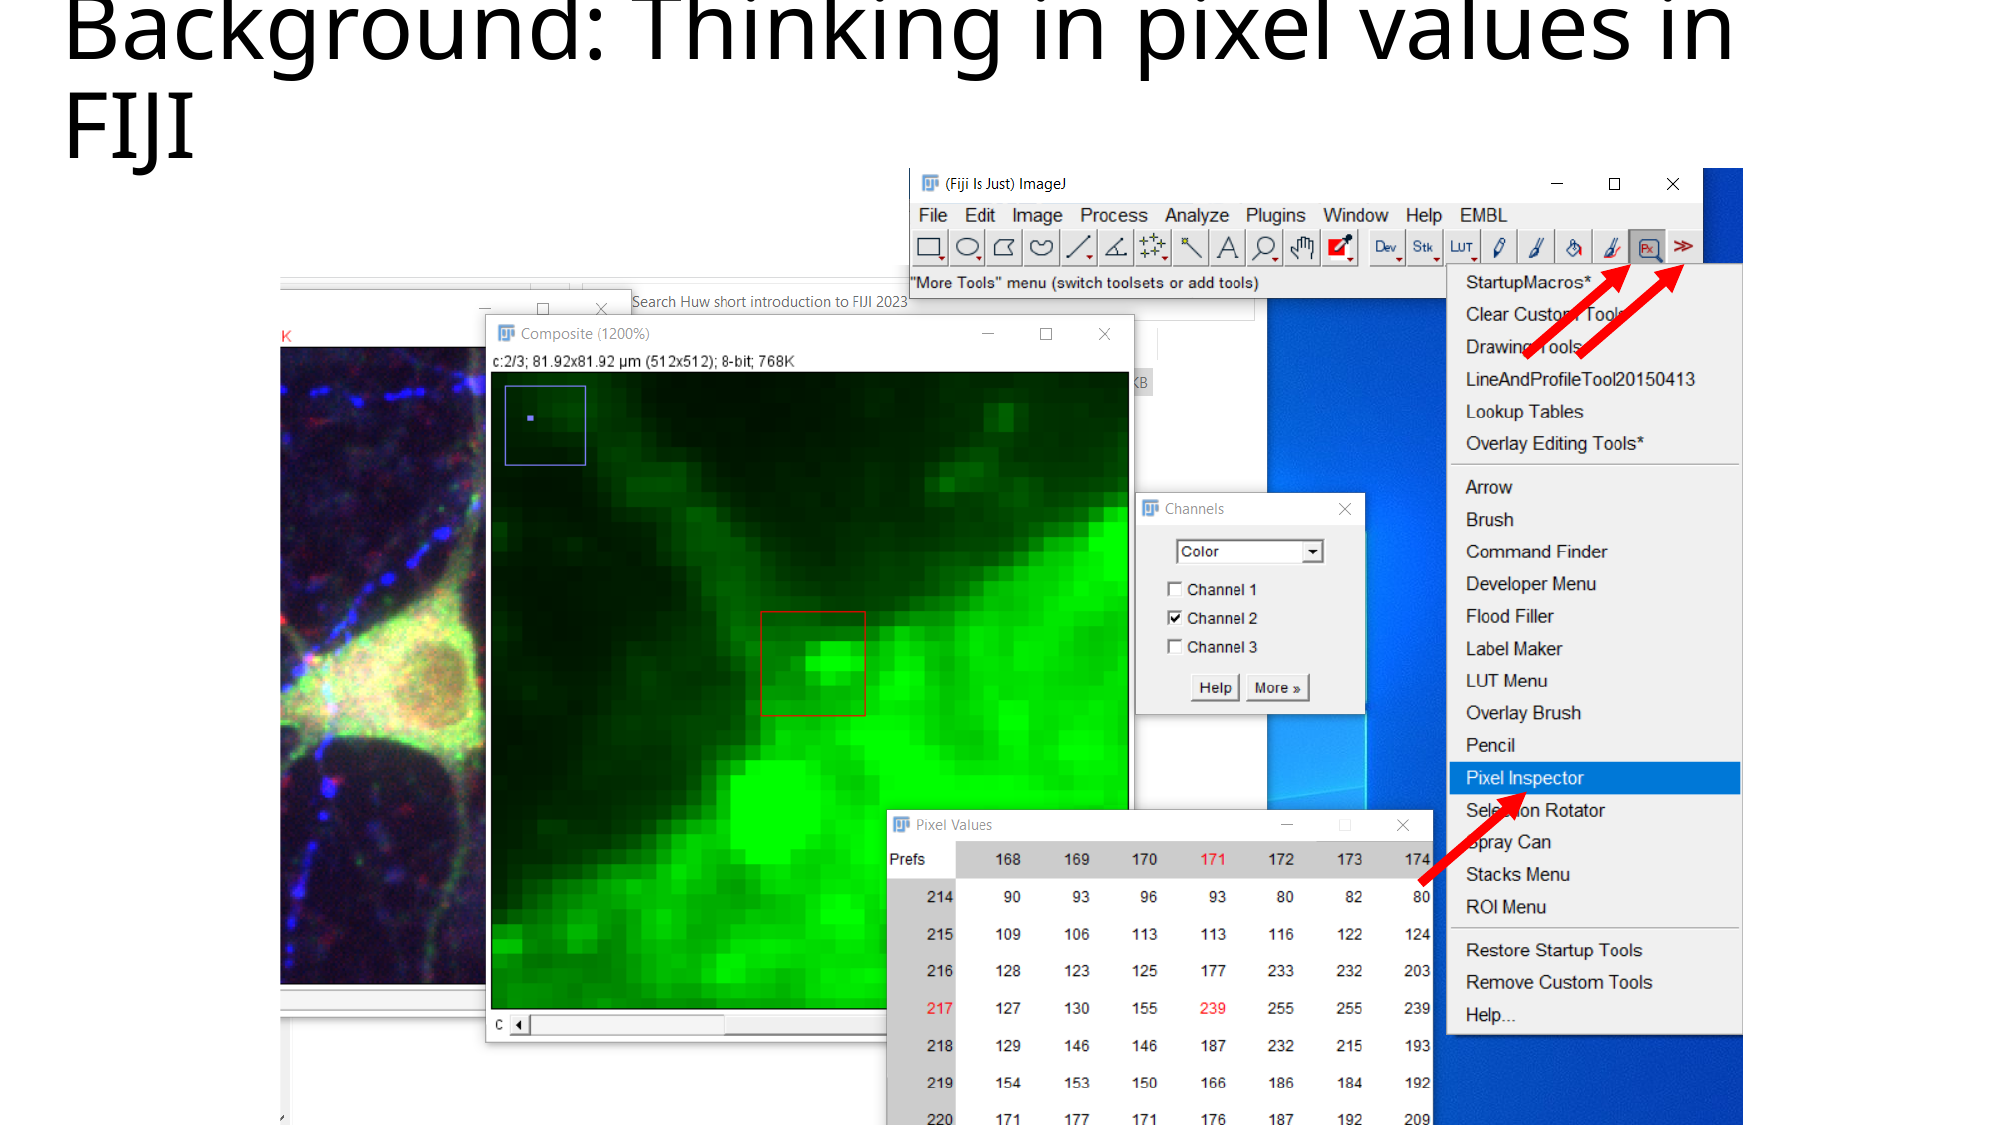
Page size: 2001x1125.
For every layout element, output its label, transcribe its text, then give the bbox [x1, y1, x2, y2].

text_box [1524, 264, 1631, 357]
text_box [280, 161, 1743, 1125]
title Background: Thinking in pixel values in FIJI [46, 0, 1772, 188]
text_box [1631, 264, 1685, 357]
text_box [1420, 791, 1527, 884]
